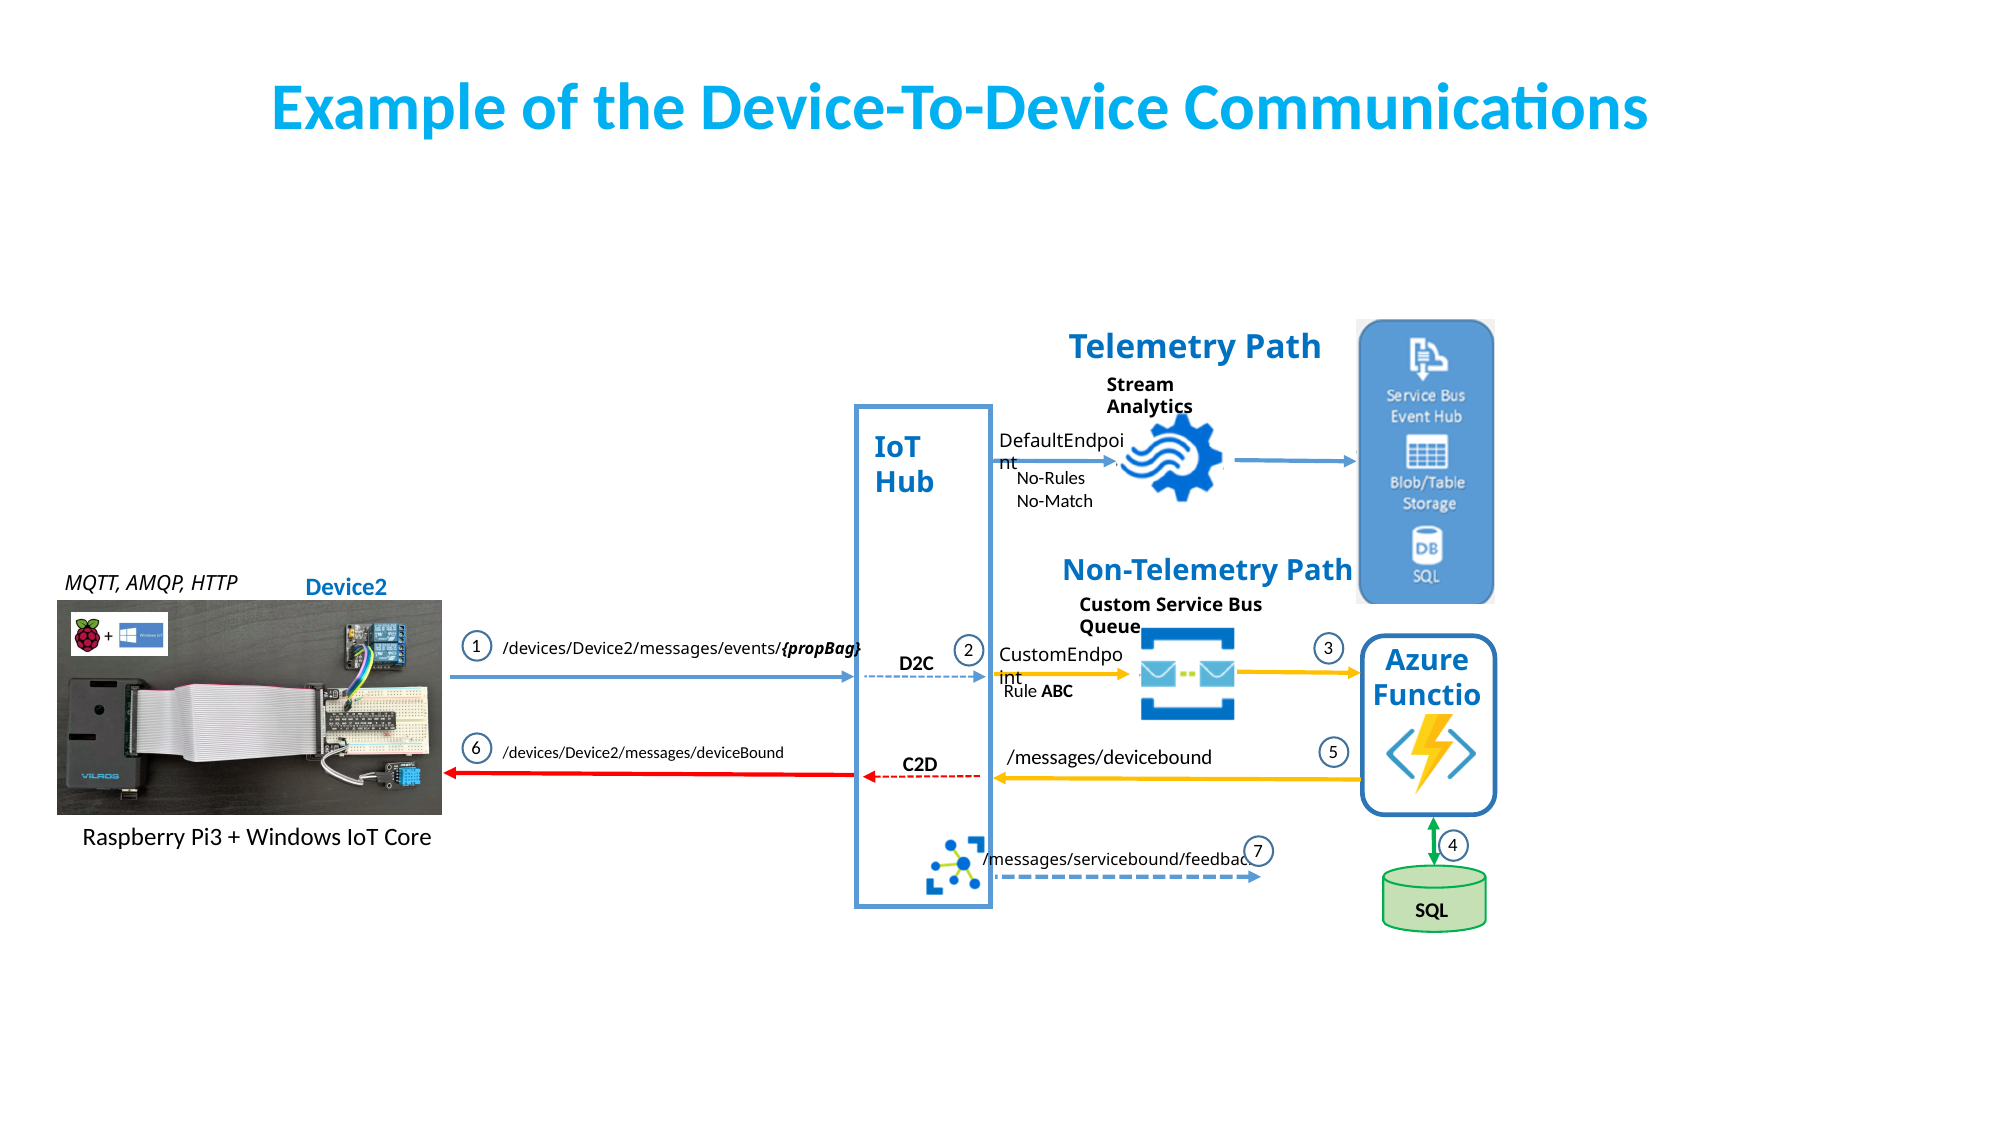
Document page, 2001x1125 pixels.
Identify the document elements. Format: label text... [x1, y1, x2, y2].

text_box Example of the Device-To-Device Communications [256, 55, 1772, 151]
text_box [49, 317, 1498, 932]
